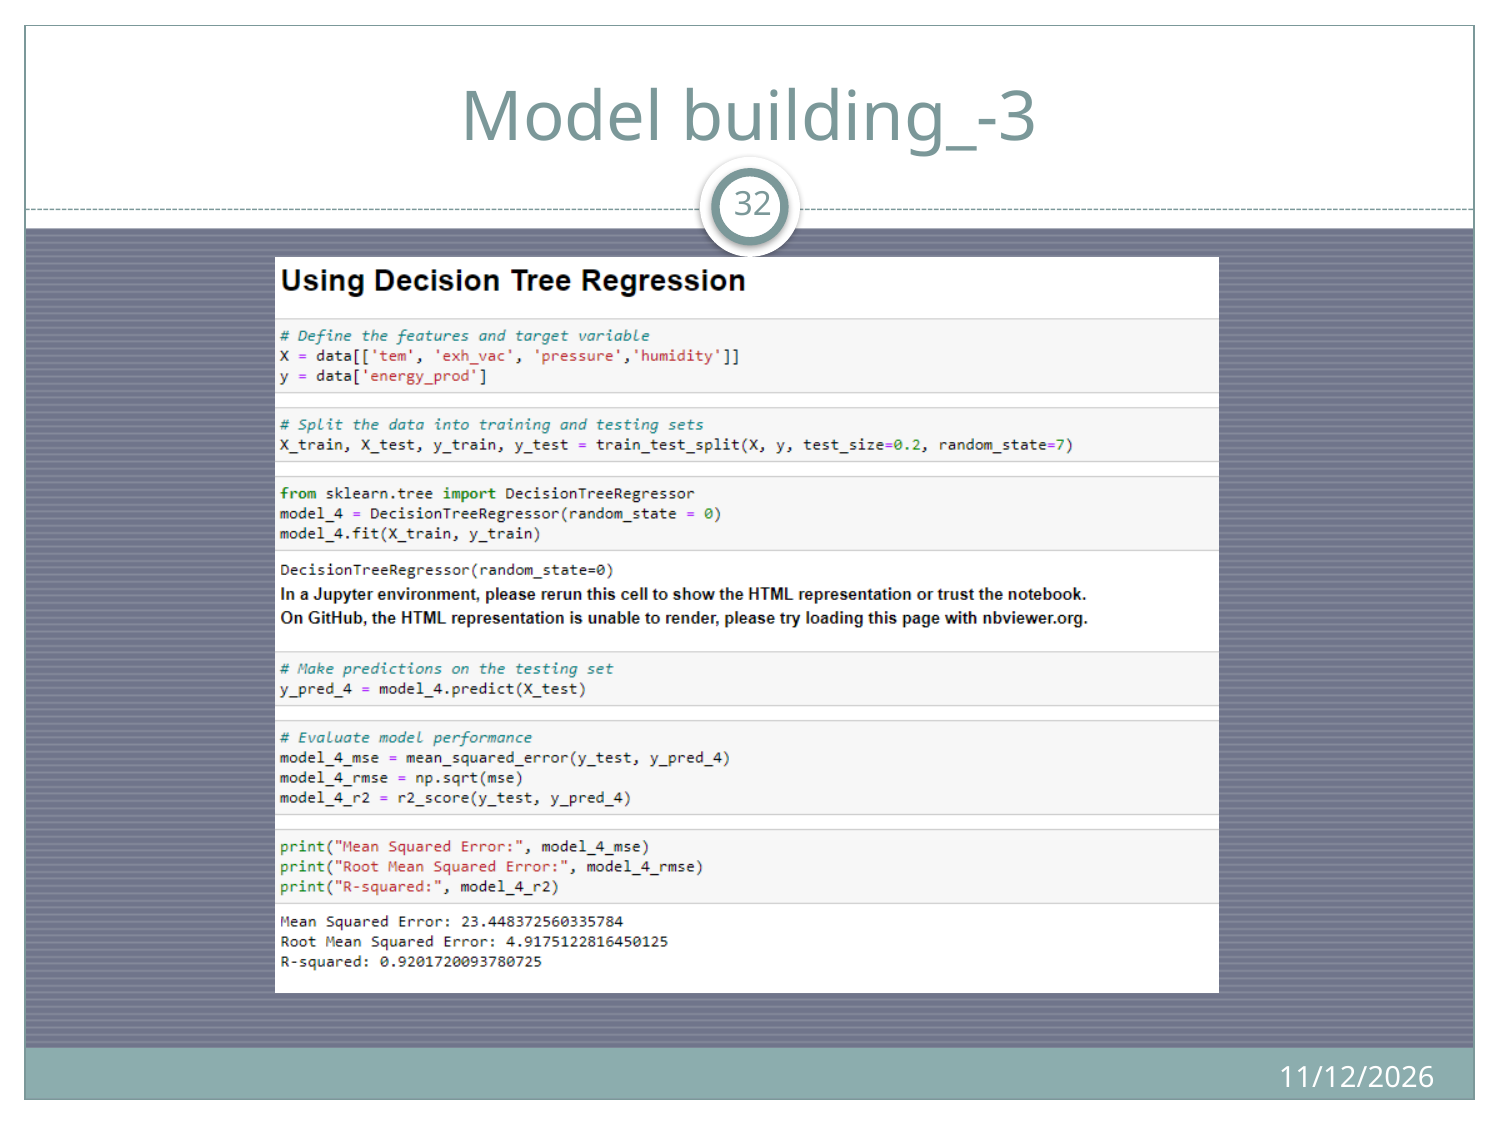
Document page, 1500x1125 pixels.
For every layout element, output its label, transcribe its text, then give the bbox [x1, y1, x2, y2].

title Model building_-3 [49, 37, 1450, 162]
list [274, 257, 1220, 994]
slide_number 32 [715, 168, 791, 241]
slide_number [950, 1050, 1450, 1111]
